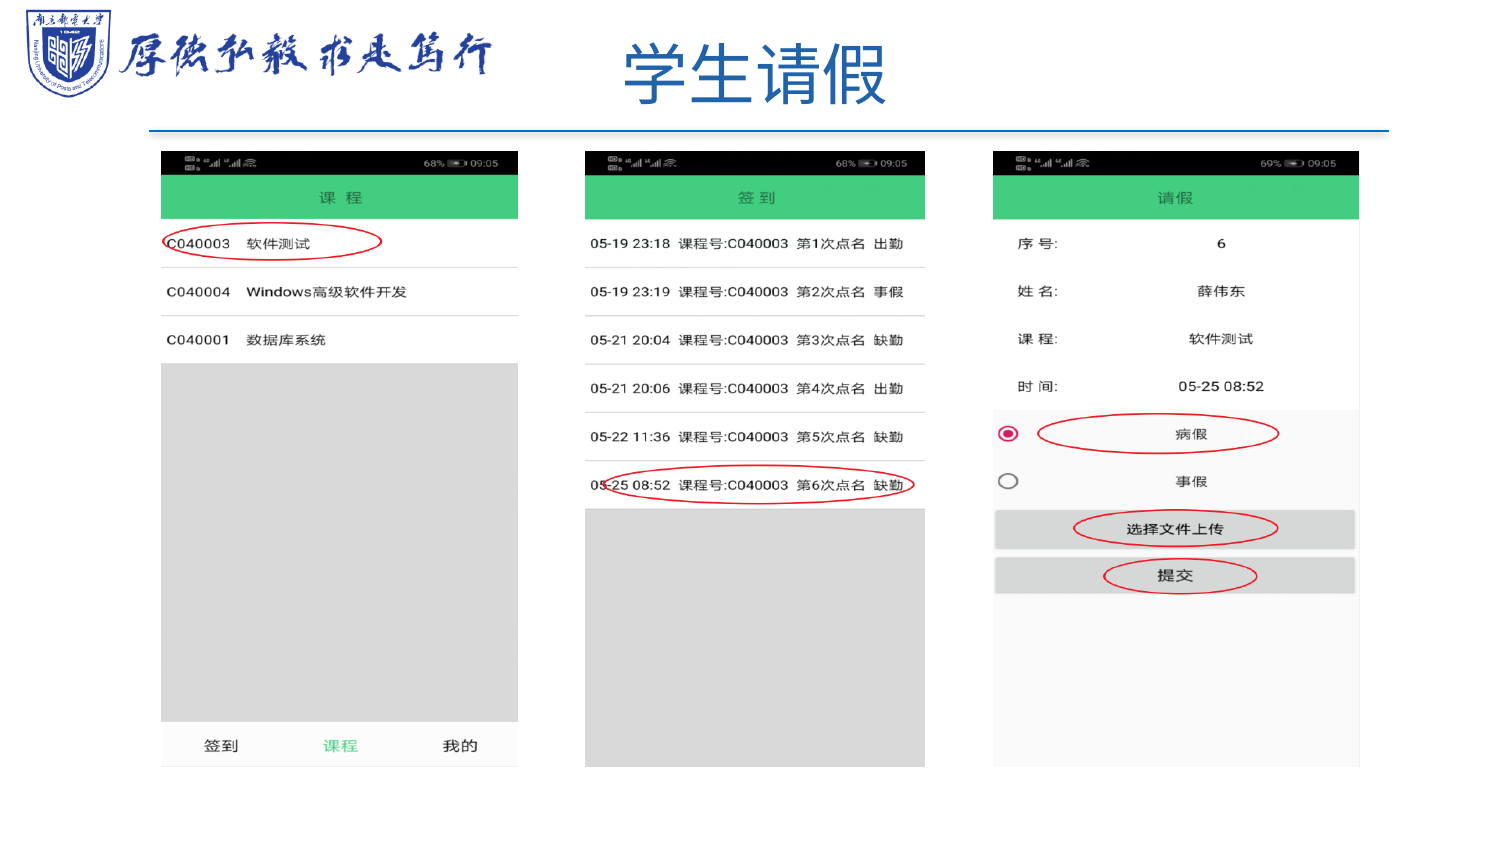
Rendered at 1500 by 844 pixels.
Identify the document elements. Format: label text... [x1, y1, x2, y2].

picture [585, 151, 925, 767]
picture [993, 151, 1360, 767]
text_box 学生请假 [499, 25, 1011, 121]
picture [160, 151, 518, 767]
picture [20, 6, 504, 102]
